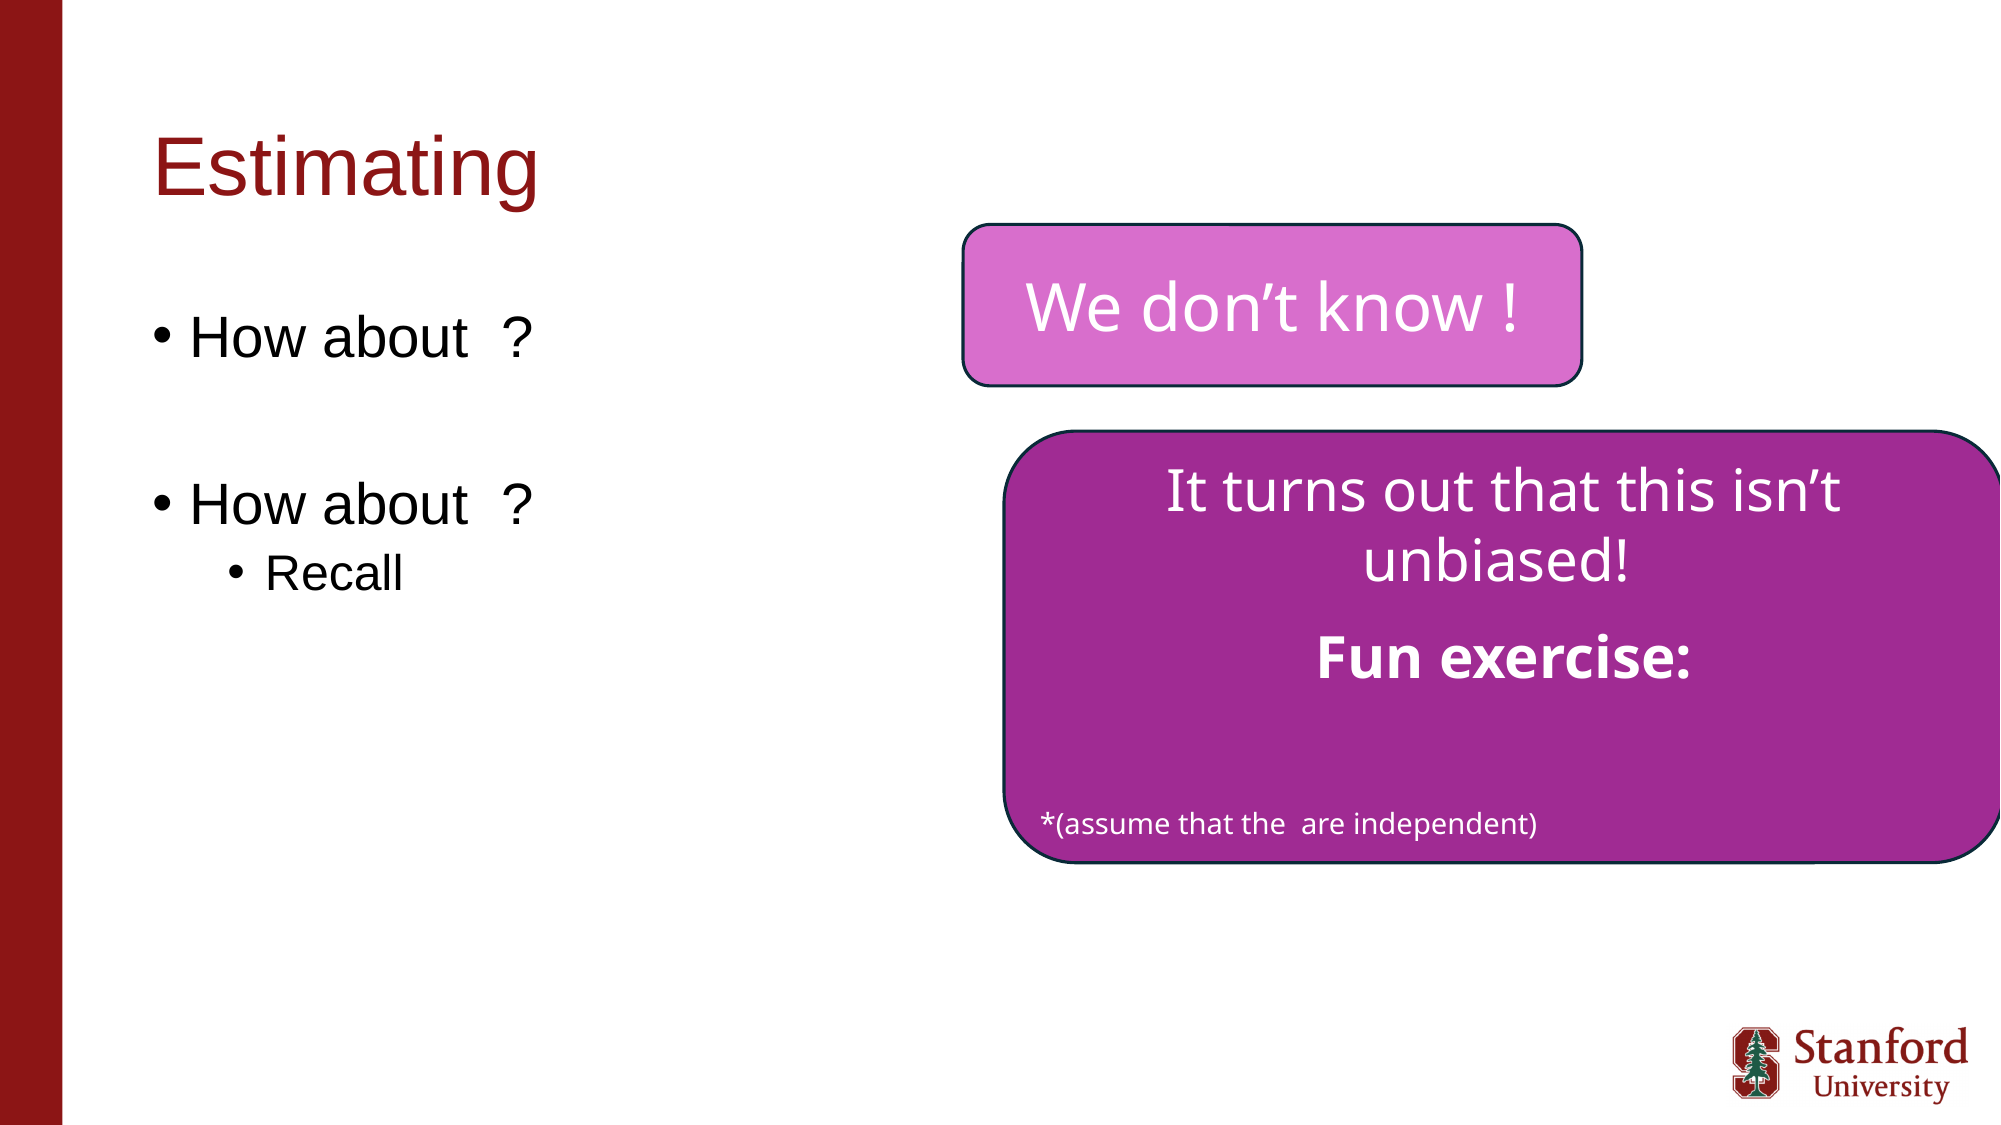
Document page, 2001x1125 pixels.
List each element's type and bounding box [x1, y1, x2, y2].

picture [1726, 1023, 1969, 1107]
